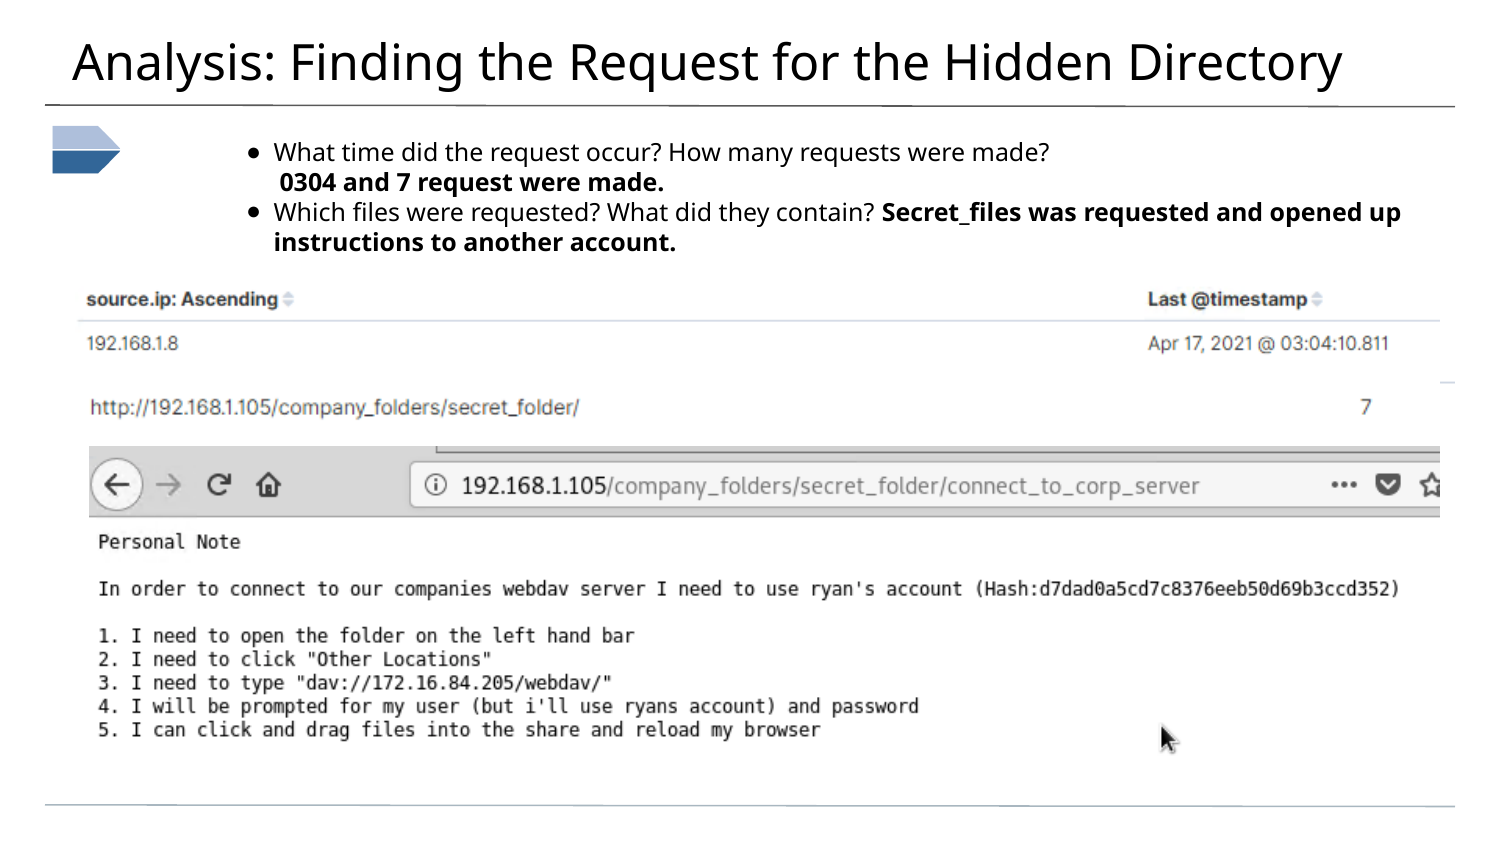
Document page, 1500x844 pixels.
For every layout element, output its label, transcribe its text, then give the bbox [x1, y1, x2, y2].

title Analysis: Finding the Request for the Hidden Directory [0, 0, 1500, 88]
subtitle What time did the request occur? How many requests were made? 0304 and 7 request were made. Which files were requested? What did they contain? Secret_files was requested and opened up instructions to another account. [146, 121, 1500, 281]
picture [59, 254, 1455, 768]
picture [50, 121, 121, 177]
